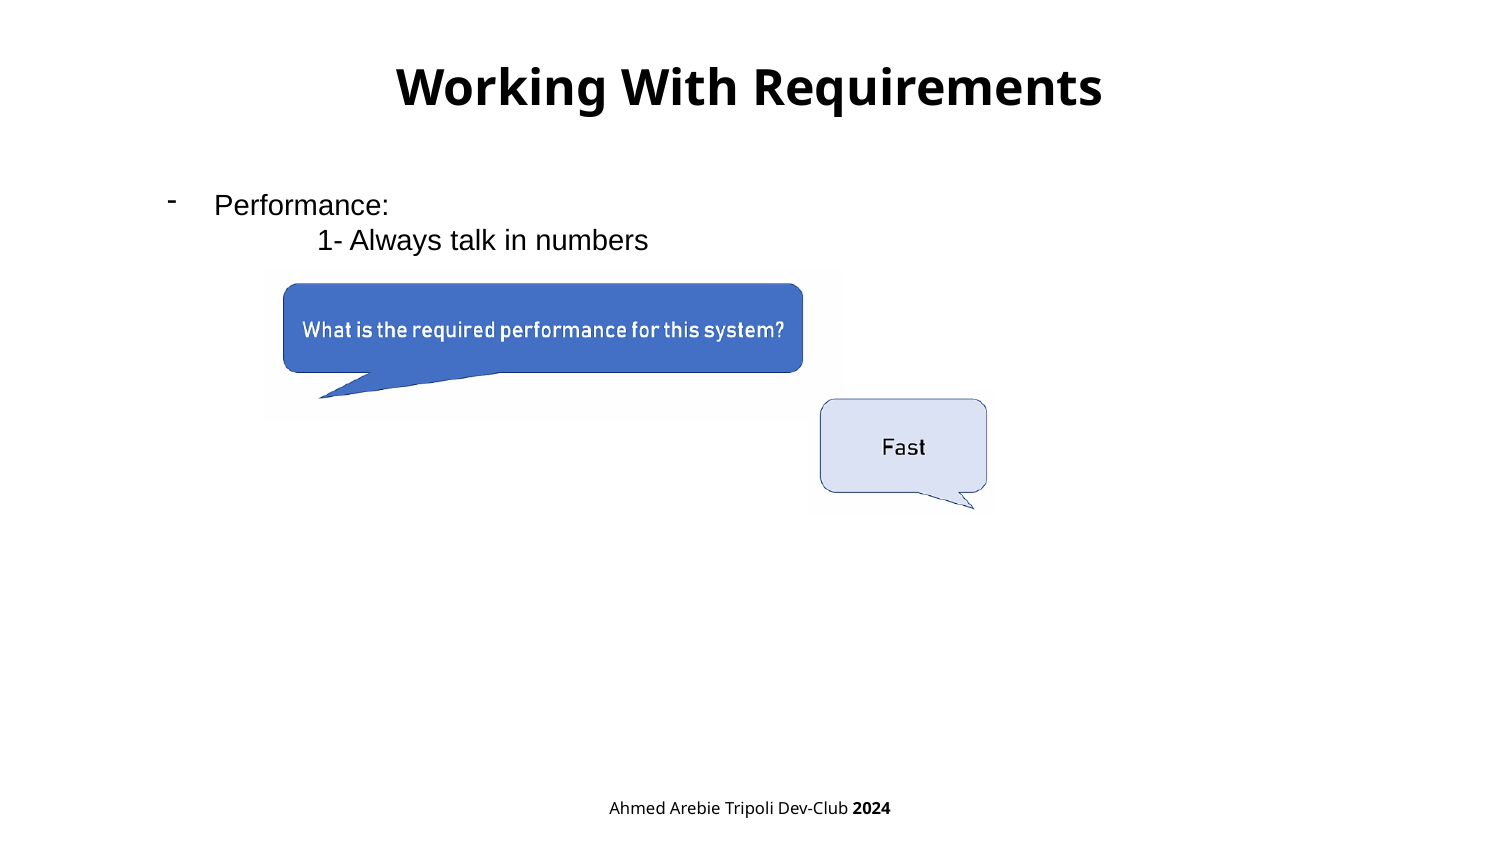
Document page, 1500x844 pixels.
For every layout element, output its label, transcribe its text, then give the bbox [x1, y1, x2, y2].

title Working With Requirements [74, 40, 1426, 138]
text_box Performance: 1- Always talk in numbers [152, 178, 1321, 299]
text_box Ahmed Arebie Tripoli Dev-Club 2024 [503, 794, 996, 822]
picture [263, 268, 997, 515]
